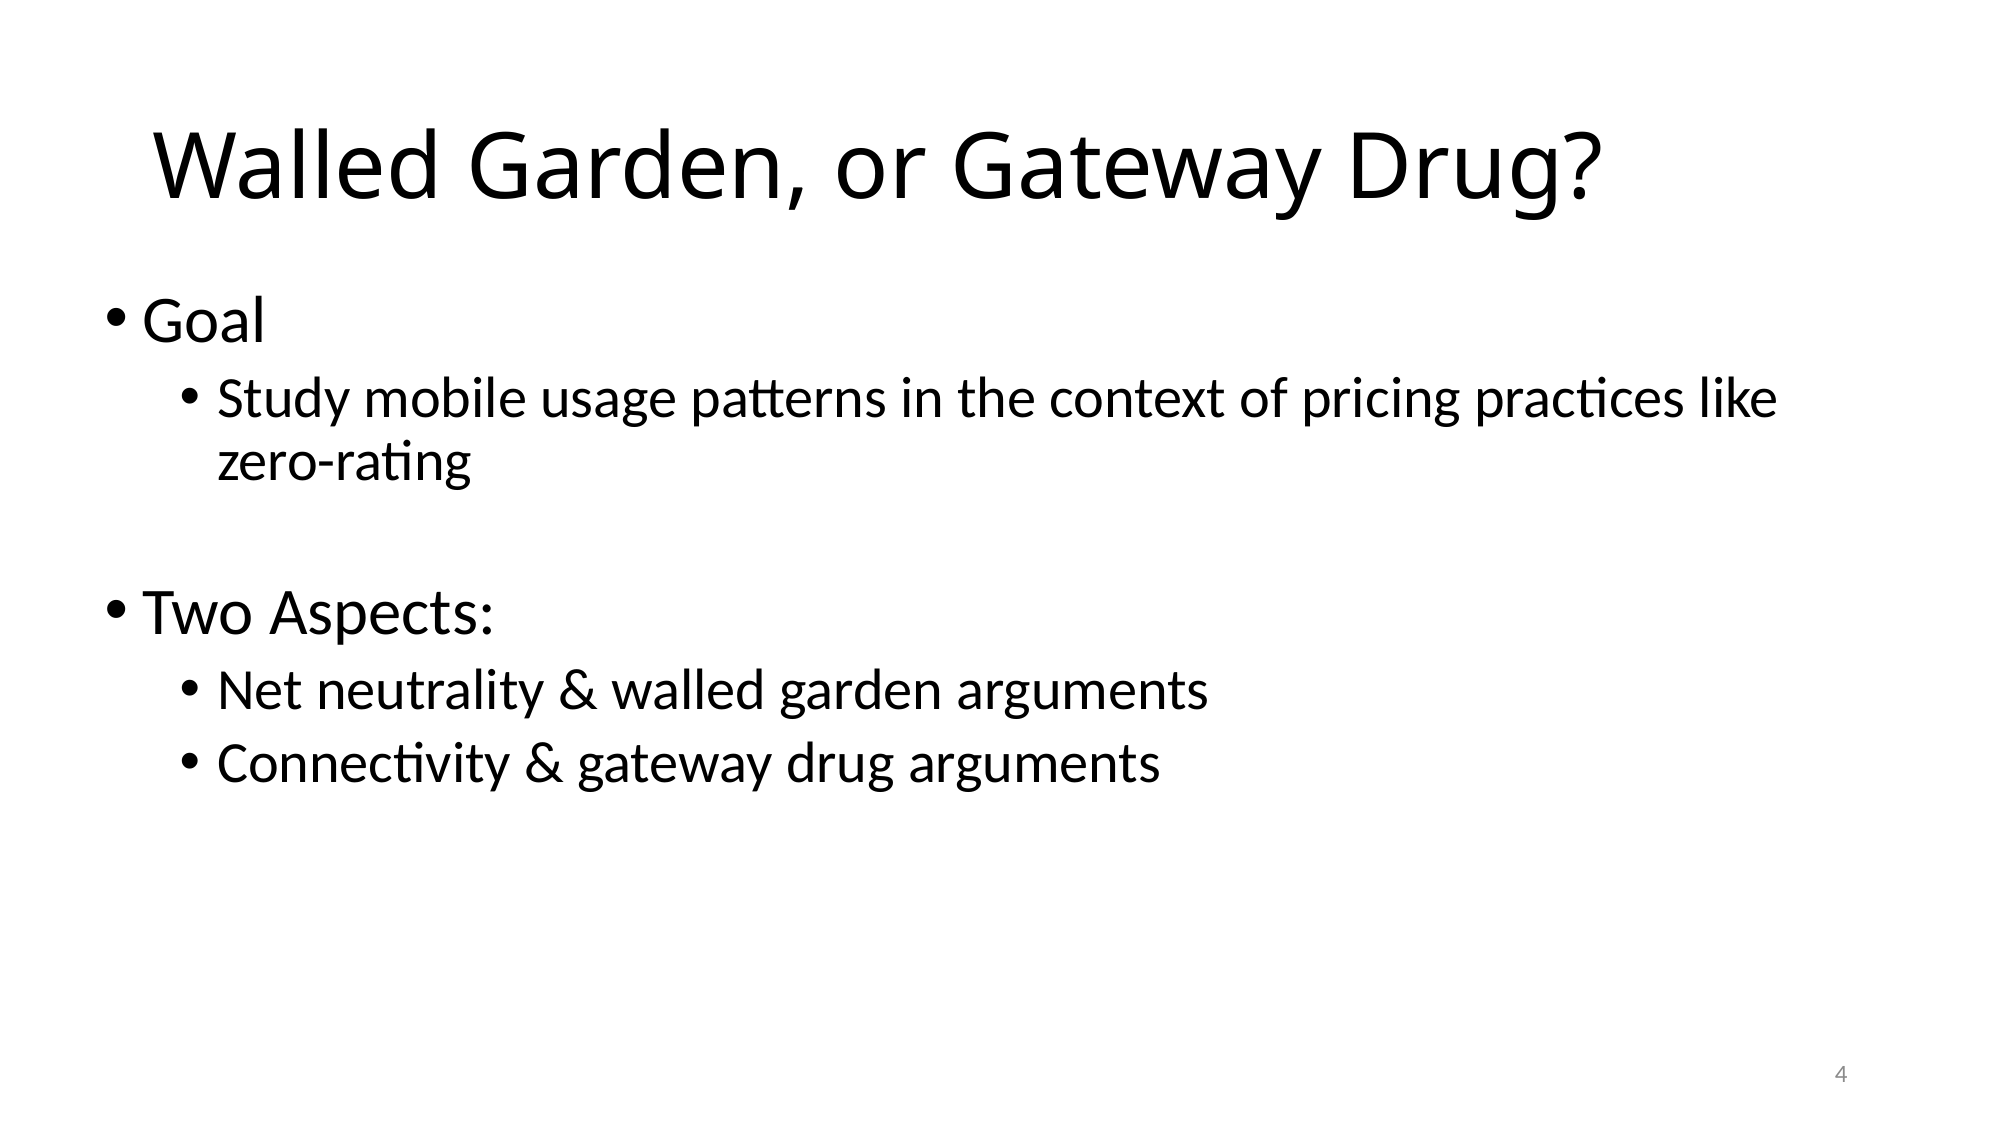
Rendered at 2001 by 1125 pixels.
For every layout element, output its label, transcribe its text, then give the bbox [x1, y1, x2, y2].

slide_number 4 [1412, 1042, 1863, 1103]
list Goal Study mobile usage patterns in the context of pricing practices like zero-rating Two Aspects: Net neutrality & walled garden arguments Connectivity & gateway drug arguments [89, 277, 1815, 992]
title Walled Garden, or Gateway Drug? [137, 59, 1863, 278]
